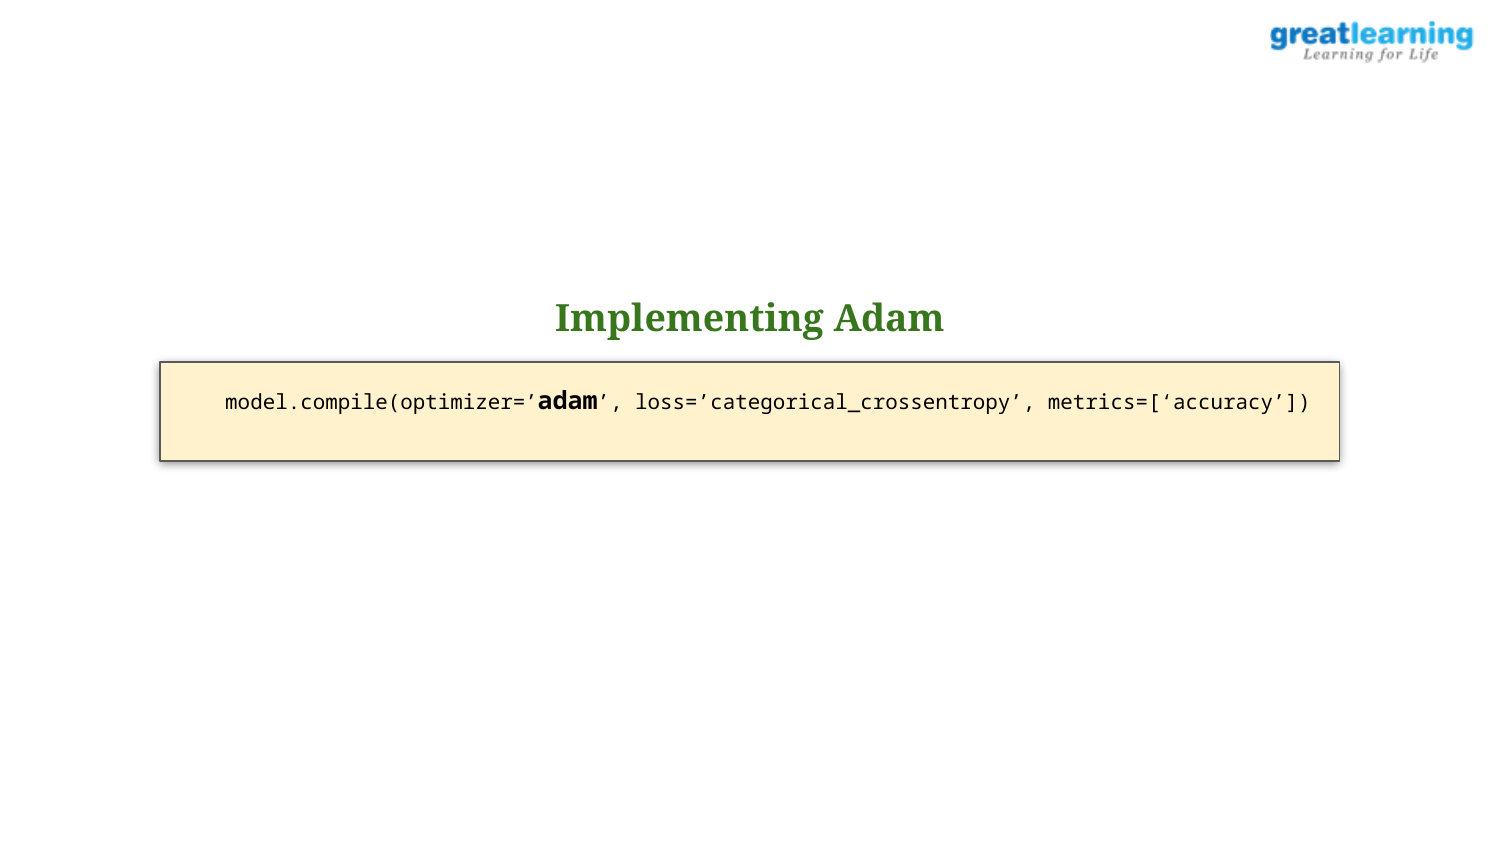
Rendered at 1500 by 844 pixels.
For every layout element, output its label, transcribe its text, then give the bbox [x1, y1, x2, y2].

text_box Implementing Adam [291, 263, 1209, 363]
text_box model.compile(optimizer=’adam’, loss=’categorical_crossentropy’, metrics=[‘accuracy’]) [160, 362, 1340, 462]
picture [1270, 20, 1474, 63]
